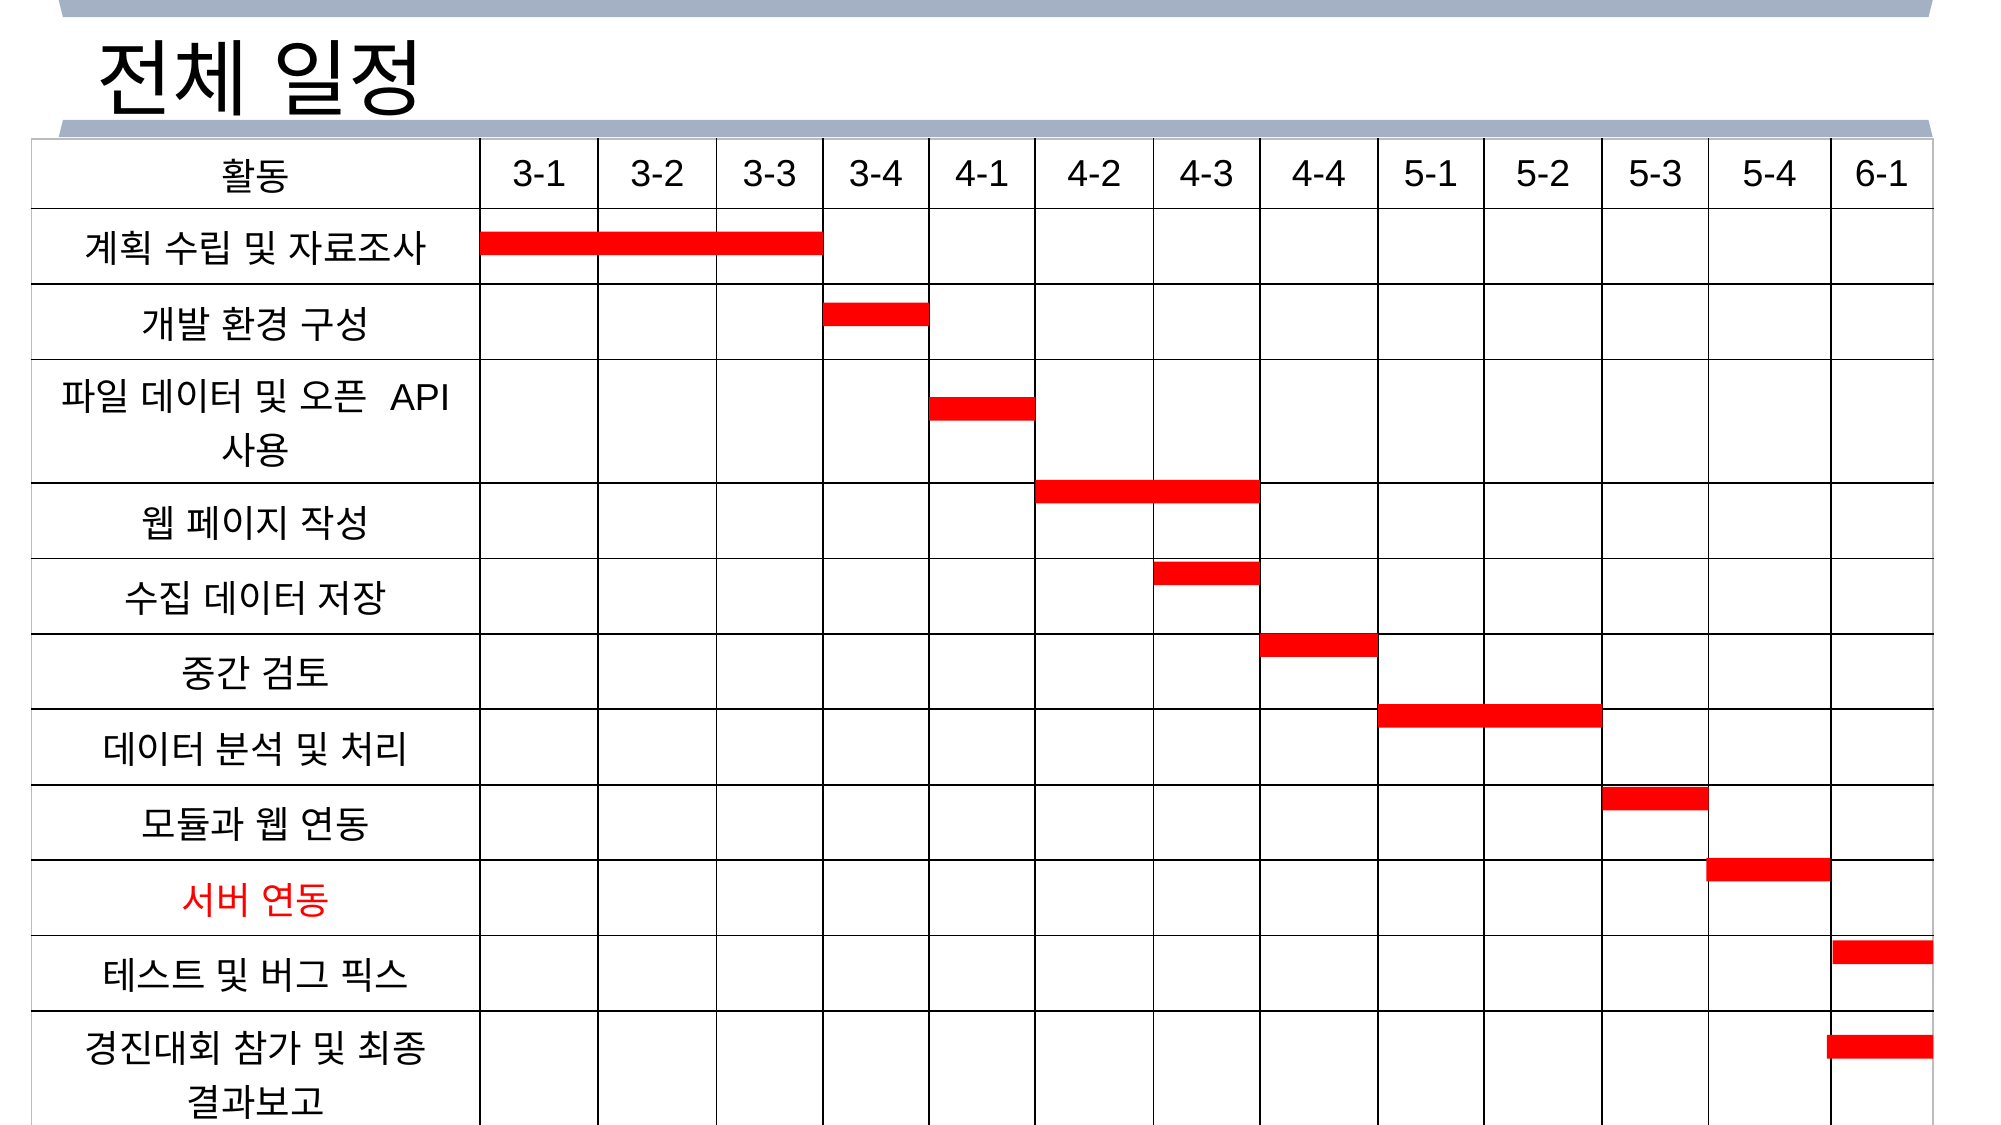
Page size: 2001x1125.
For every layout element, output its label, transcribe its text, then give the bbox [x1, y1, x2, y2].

table_header 6-1 [1832, 140, 1932, 208]
table_header 5-2 [1485, 140, 1601, 208]
table_cell [1603, 285, 1708, 359]
table_cell [1261, 285, 1377, 359]
table_cell [1154, 504, 1259, 558]
table_cell [930, 422, 1034, 482]
table_header 4-4 [1261, 140, 1377, 208]
table_cell [717, 360, 822, 482]
table_cell [1036, 936, 1153, 1010]
table_cell [717, 861, 822, 935]
table_cell [1709, 559, 1830, 633]
table_cell [481, 1012, 597, 1125]
table_cell [599, 256, 716, 283]
table_cell [1832, 209, 1932, 283]
text_box [1259, 632, 1379, 658]
table_cell [717, 786, 822, 859]
text_box [1705, 857, 1831, 882]
table_cell [1485, 360, 1601, 482]
table_cell [1485, 635, 1601, 703]
table_cell [481, 635, 597, 708]
table_cell 경진대회 참가 및 최종 결과보고 [32, 1012, 479, 1125]
table_cell [930, 710, 1034, 784]
table_cell [1036, 559, 1153, 633]
table_cell [599, 285, 716, 359]
table_cell [1036, 360, 1153, 479]
table_cell [599, 360, 716, 482]
table_cell [1832, 1060, 1932, 1125]
table_cell [481, 786, 597, 859]
table_cell [717, 710, 822, 784]
table_cell [1154, 586, 1259, 633]
table_cell [1709, 936, 1830, 1010]
table_cell [1154, 936, 1259, 1010]
table_cell [930, 786, 1034, 859]
table_cell [824, 360, 928, 482]
table_cell [1603, 559, 1708, 633]
table_cell [481, 360, 597, 482]
table_header 3-1 [481, 140, 597, 208]
table_cell [824, 786, 928, 859]
table_cell [1603, 484, 1708, 558]
table_cell [1832, 484, 1932, 558]
table_cell [599, 1012, 716, 1125]
table_cell [1379, 635, 1483, 703]
table_cell [1379, 285, 1483, 359]
table_cell [1379, 484, 1483, 558]
table_cell [481, 861, 597, 935]
table_cell [481, 710, 597, 784]
table_cell [930, 1012, 1034, 1125]
table_cell [1603, 1012, 1708, 1125]
table_cell [1379, 729, 1483, 784]
table_cell 수집 데이터 저장 [32, 559, 479, 633]
table_cell [930, 936, 1034, 1010]
table_cell [1832, 965, 1932, 1010]
table_cell [1603, 209, 1708, 283]
table_cell [930, 360, 1034, 396]
table_header 5-4 [1709, 140, 1830, 208]
table_cell [1485, 484, 1601, 558]
table_cell [1603, 936, 1708, 1010]
table_cell [1603, 811, 1708, 859]
table_cell [1709, 882, 1830, 935]
table_cell [1036, 1012, 1153, 1125]
table_cell [1485, 209, 1601, 283]
table_header 3-2 [599, 140, 716, 208]
table_header 5-3 [1603, 140, 1708, 208]
table_cell [1261, 861, 1377, 935]
table_cell [717, 256, 822, 283]
table_cell 데이터 분석 및 처리 [32, 710, 479, 784]
table_header 5-1 [1379, 140, 1483, 208]
table_cell 계획 수립 및 자료조사 [32, 209, 479, 283]
text_box [1601, 786, 1710, 811]
table_cell [1036, 209, 1153, 283]
table_cell [1379, 360, 1483, 482]
table_cell [599, 861, 716, 935]
table_cell [1379, 861, 1483, 935]
table_cell [824, 861, 928, 935]
table_cell [1154, 1012, 1259, 1125]
table_cell [1485, 729, 1601, 784]
table_cell [1154, 285, 1259, 359]
table_cell [1832, 360, 1932, 482]
table_cell [1154, 360, 1259, 479]
table_cell [1154, 710, 1259, 784]
table_cell [1261, 658, 1377, 708]
table_cell [1036, 786, 1153, 859]
table_cell [1379, 1012, 1483, 1125]
table_cell [1261, 710, 1377, 784]
table_cell [481, 285, 597, 359]
table_cell [1485, 861, 1601, 935]
text_box [479, 231, 824, 256]
table_cell [599, 209, 716, 231]
table_cell 테스트 및 버그 픽스 [32, 936, 479, 1010]
table_cell 파일 데이터 및 오픈 API 사용 [32, 360, 479, 482]
table_cell [717, 635, 822, 708]
table_header 활동 [32, 140, 479, 208]
text_box [822, 302, 930, 327]
table_cell [824, 559, 928, 633]
table_cell [824, 710, 928, 784]
table_cell [1832, 1012, 1932, 1034]
table_cell [1036, 635, 1153, 708]
table_cell [1036, 861, 1153, 935]
table_cell [599, 484, 716, 558]
table_cell [1036, 504, 1153, 558]
table_cell [481, 209, 597, 231]
table_cell [1379, 559, 1483, 633]
table_cell [717, 484, 822, 558]
table_cell [930, 559, 1034, 633]
table_cell [1709, 786, 1830, 857]
table_cell [1261, 209, 1377, 283]
table_cell [599, 710, 716, 784]
text_box [1152, 561, 1261, 586]
table_cell [824, 936, 928, 1010]
table_cell [1154, 861, 1259, 935]
table_header 4-1 [930, 140, 1034, 208]
table_cell [1603, 710, 1708, 784]
table_cell [1261, 786, 1377, 859]
text_box [57, 118, 1935, 139]
text_box 전체 일정 [81, 19, 441, 118]
table_cell [930, 635, 1034, 708]
table_cell [1485, 936, 1601, 1010]
text_box [1826, 1034, 1934, 1060]
table_cell 중간 검토 [32, 635, 479, 708]
table_cell [1832, 285, 1932, 359]
table_cell [481, 559, 597, 633]
table_cell [599, 786, 716, 859]
table_cell [1603, 861, 1708, 935]
table_cell [1261, 1012, 1377, 1125]
table_cell [1379, 786, 1483, 859]
table_cell [1709, 635, 1830, 708]
table_cell [1379, 936, 1483, 1010]
table_cell [1485, 285, 1601, 359]
table_header 3-3 [717, 140, 822, 208]
table_cell [599, 559, 716, 633]
table_cell [1709, 1012, 1830, 1125]
text_box [57, 0, 1934, 19]
table_cell [1261, 559, 1377, 632]
table_cell [1709, 484, 1830, 558]
table_cell [930, 285, 1034, 359]
table_cell [824, 1012, 928, 1125]
table_cell [717, 209, 822, 231]
table_cell [1485, 786, 1601, 859]
table_cell [1154, 209, 1259, 283]
table_cell [930, 484, 1034, 558]
table_cell [1832, 861, 1932, 935]
table_cell [1603, 360, 1708, 482]
table_cell [1709, 285, 1830, 359]
table_cell [1709, 360, 1830, 482]
table_cell [481, 484, 597, 558]
table_cell 모듈과 웹 연동 [32, 786, 479, 859]
text_box [1377, 703, 1603, 729]
table_cell [1485, 1012, 1601, 1125]
table_cell 서버 연동 [32, 861, 479, 935]
table_cell [1154, 635, 1259, 708]
table_cell [1832, 635, 1932, 708]
table_cell [481, 936, 597, 1010]
table_cell [1261, 360, 1377, 482]
table_header 4-3 [1154, 140, 1259, 208]
table_cell [717, 559, 822, 633]
table_cell [1261, 484, 1377, 558]
table_cell [1485, 559, 1601, 633]
table_header 4-2 [1036, 140, 1153, 208]
table_cell [1036, 285, 1153, 359]
table_cell [824, 635, 928, 708]
table_cell [481, 256, 597, 283]
table_cell [824, 209, 928, 283]
table_cell [1036, 710, 1153, 784]
table_cell [1261, 936, 1377, 1010]
table_cell [1709, 710, 1830, 784]
table_cell [1709, 209, 1830, 283]
table_cell [930, 861, 1034, 935]
table_cell [1832, 559, 1932, 633]
table_cell 개발 환경 구성 [32, 285, 479, 359]
table_header 3-4 [824, 140, 928, 208]
table_cell [1832, 710, 1932, 784]
table_cell 웹 페이지 작성 [32, 484, 479, 558]
table_cell [1603, 635, 1708, 708]
table_cell [599, 936, 716, 1010]
table_cell [824, 327, 928, 359]
table_cell [717, 936, 822, 1010]
table_cell [1379, 209, 1483, 283]
table_cell [824, 285, 928, 302]
table_cell [599, 635, 716, 708]
table_cell [717, 1012, 822, 1125]
table_cell [930, 209, 1034, 283]
text_box [928, 396, 1036, 422]
text_box [1034, 479, 1261, 504]
table_cell [717, 285, 822, 359]
table_cell [1832, 786, 1932, 859]
text_box [1832, 939, 1934, 965]
table_cell [1154, 786, 1259, 859]
table_cell [824, 484, 928, 558]
